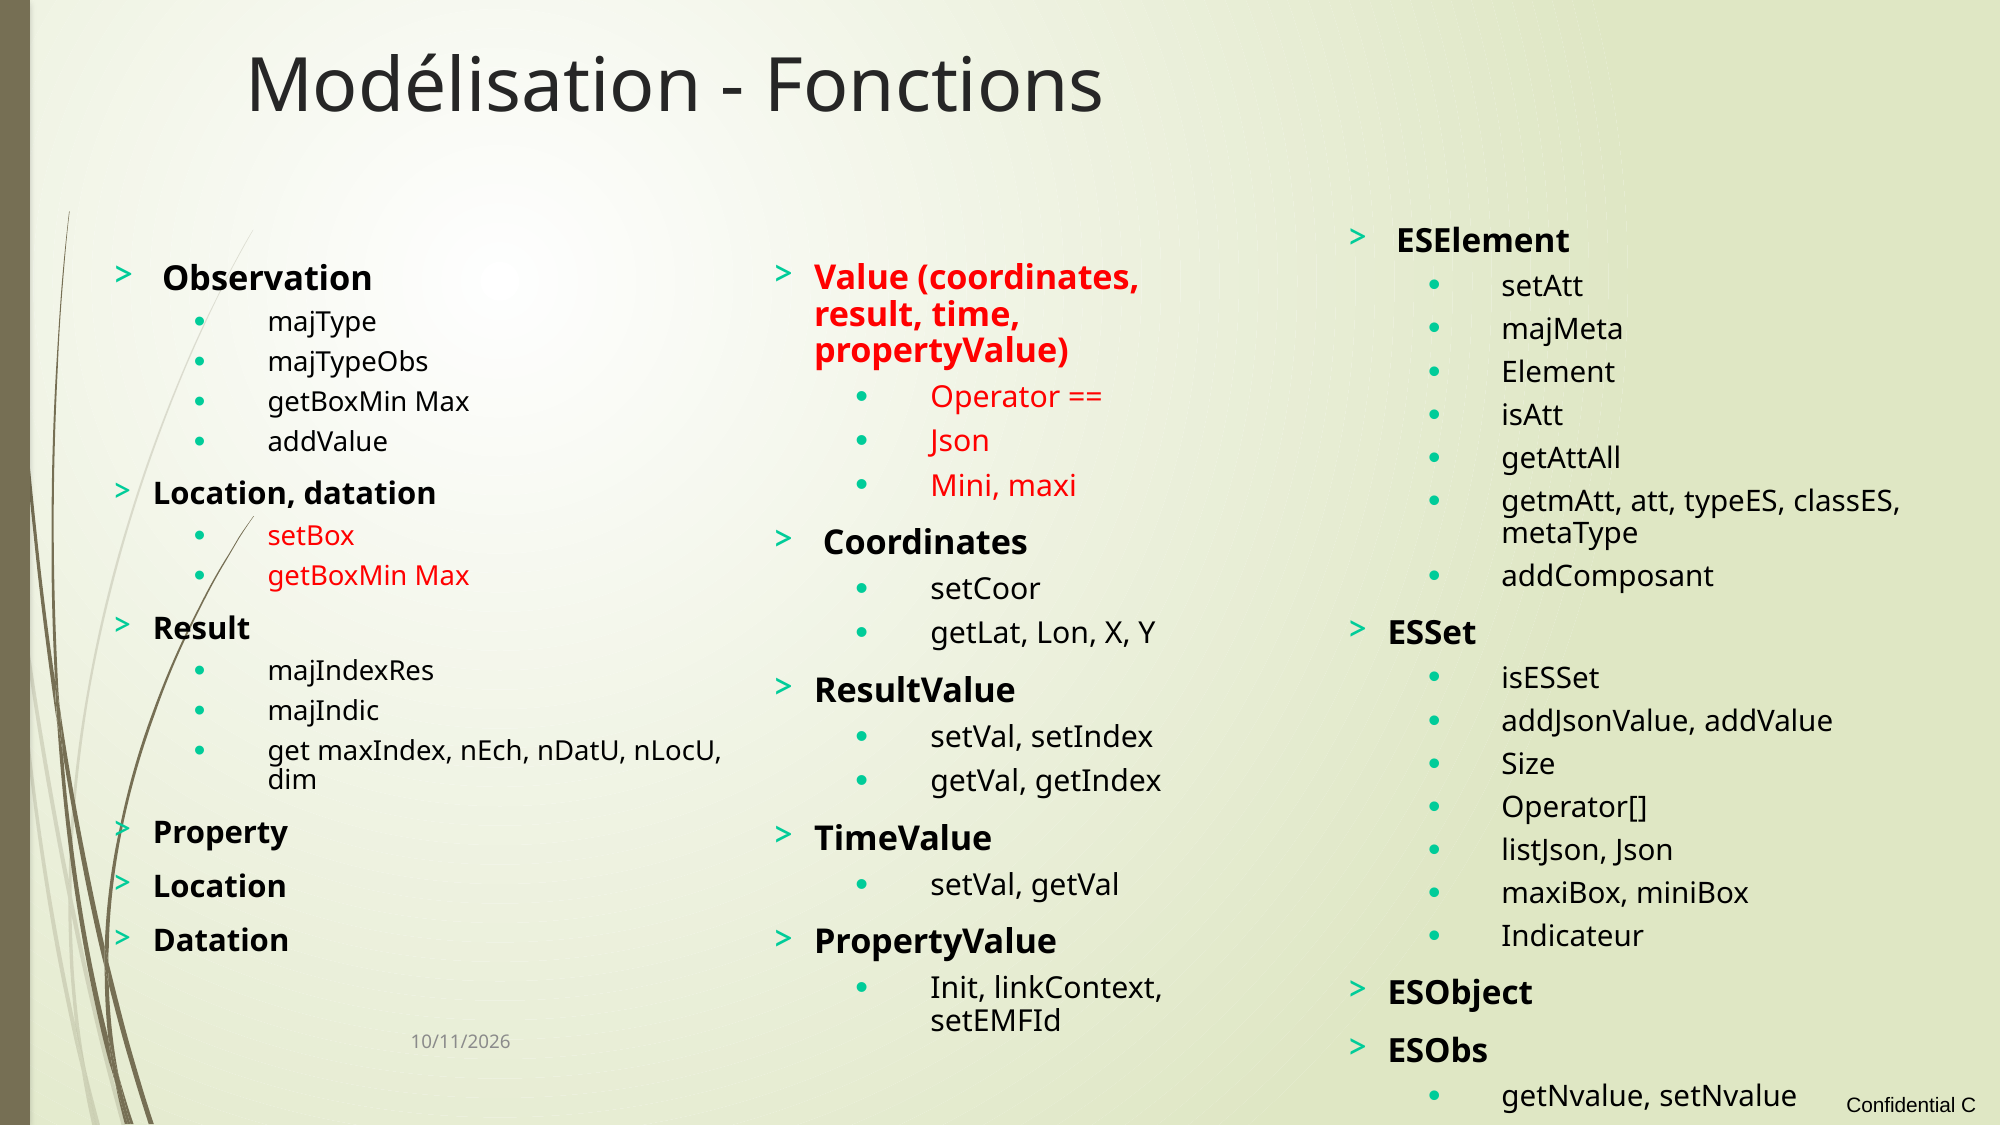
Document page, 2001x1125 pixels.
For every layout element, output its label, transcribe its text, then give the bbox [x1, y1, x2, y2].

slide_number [75, 1012, 526, 1073]
text_box Value (coordinates, result, time, propertyValue) Operator == Json Mini, maxi Coordinates setCoor getLat, Lon, X, Y ResultValue setVal, setIndex getVal, getIndex TimeValue setVal, getVal PropertyValue Init, linkContext, setEMFId [755, 251, 1247, 1125]
text_box Observation majType majTypeObs getBoxMin Max addValue Location, datation setBox getBoxMin Max Result majIndexRes majIndic get maxIndex, nEch, nDatU, nLocU, dim Property Location Datation [95, 251, 756, 971]
title Modélisation - Fonctions [230, 28, 1837, 186]
text_box ESElement setAtt majMeta Element isAtt getAttAll getmAtt, att, typeES, classES, metaType addComposant ESSet isESSet addJsonValue, addValue Size Operator[] listJson, Json maxiBox, miniBox Indicateur ESObject ESObs getNvalue, setNvalue [1329, 214, 1998, 1125]
